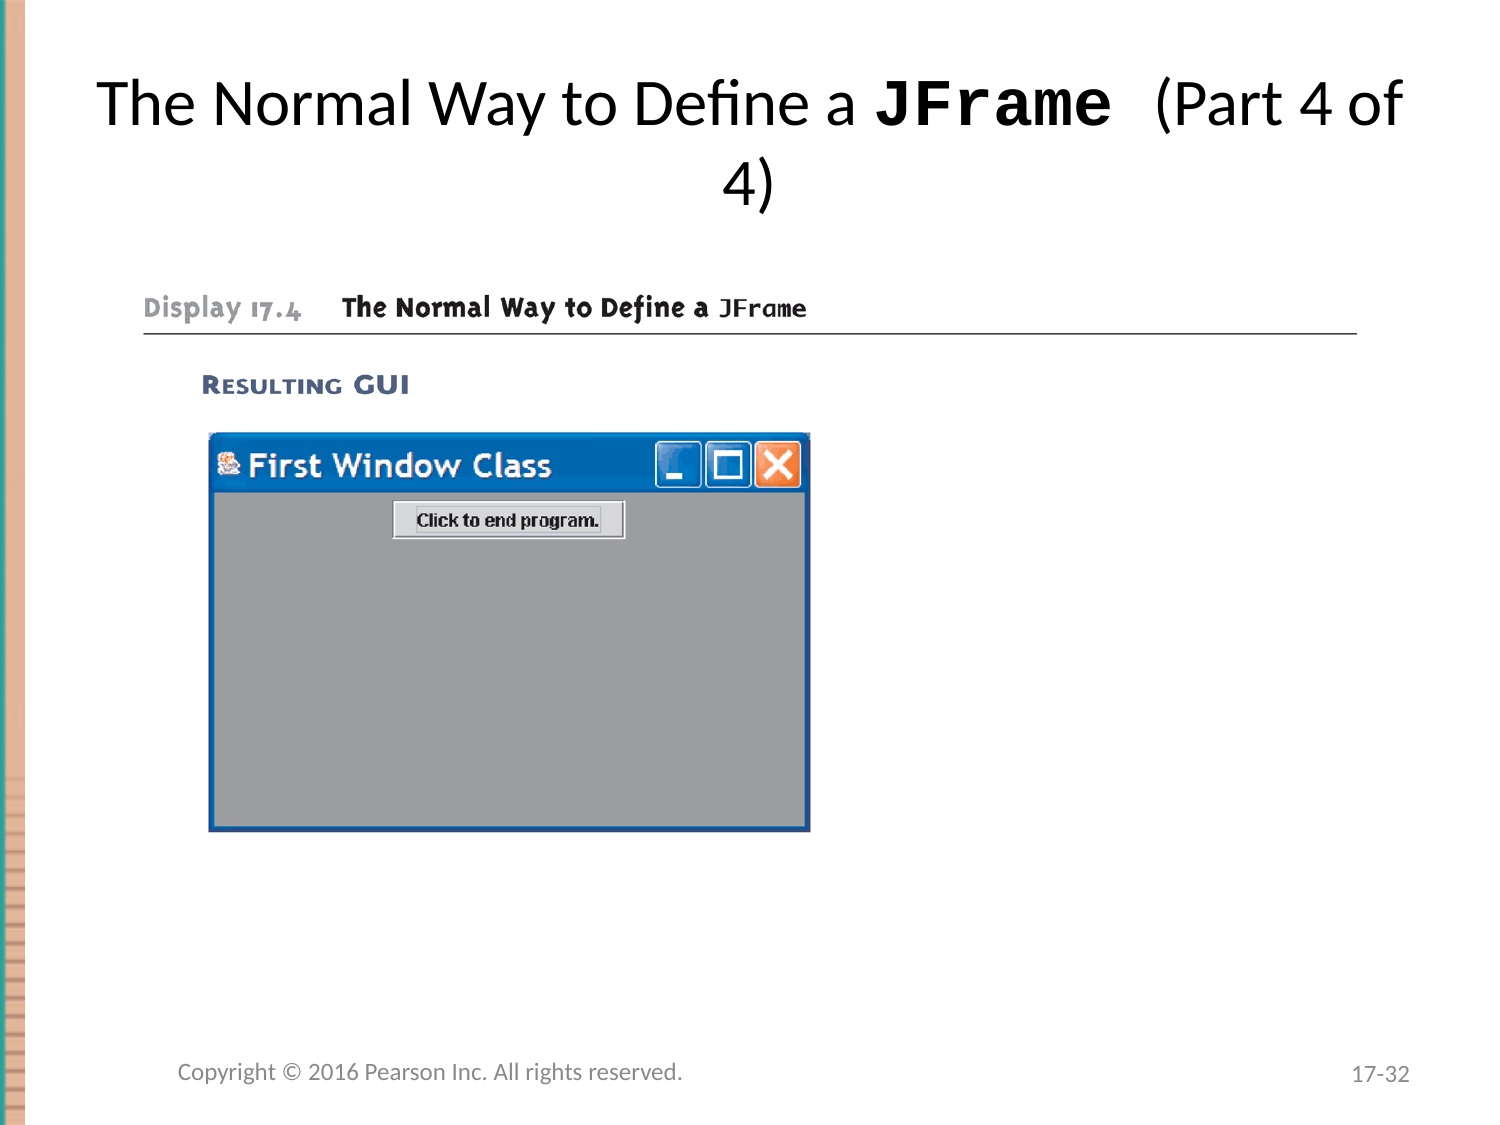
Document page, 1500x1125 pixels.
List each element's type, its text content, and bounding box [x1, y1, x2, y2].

picture [112, 280, 1388, 846]
footer Copyright © 2016 Pearson Inc. All rights reserved. [75, 1040, 788, 1100]
picture [0, 0, 25, 1125]
title The Normal Way to Define a JFrame (Part 4 of 4) [75, 45, 1425, 233]
slide_number 17-32 [1074, 1042, 1425, 1103]
